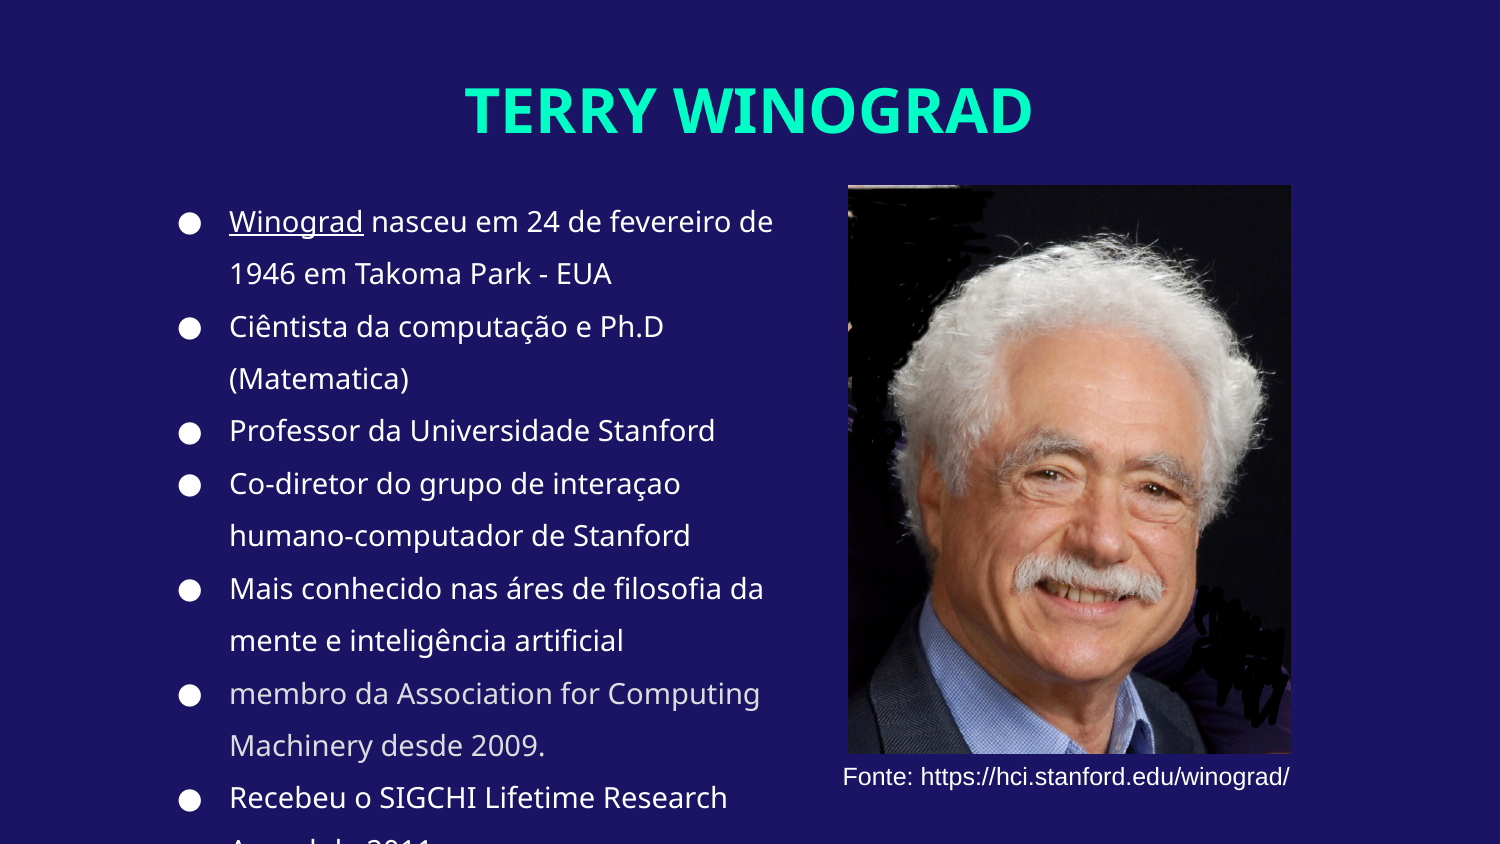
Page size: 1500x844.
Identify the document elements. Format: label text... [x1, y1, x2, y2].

text_box Winograd nasceu em 24 de fevereiro de 1946 em Takoma Park - EUA Ciêntista da computação e Ph.D (Matematica) Professor da Universidade Stanford Co-diretor do grupo de interaçao humano-computador de Stanford Mais conhecido nas áres de filosofia da mente e inteligência artificial membro da Association for Computing Machinery desde 2009. Recebeu o SIGCHI Lifetime Research Award de 2011 [139, 102, 790, 597]
title TERRY WINOGRAD [209, 56, 1291, 166]
text_box Fonte: https://hci.stanford.edu/winograd/ [827, 753, 1306, 798]
picture [848, 185, 1291, 754]
